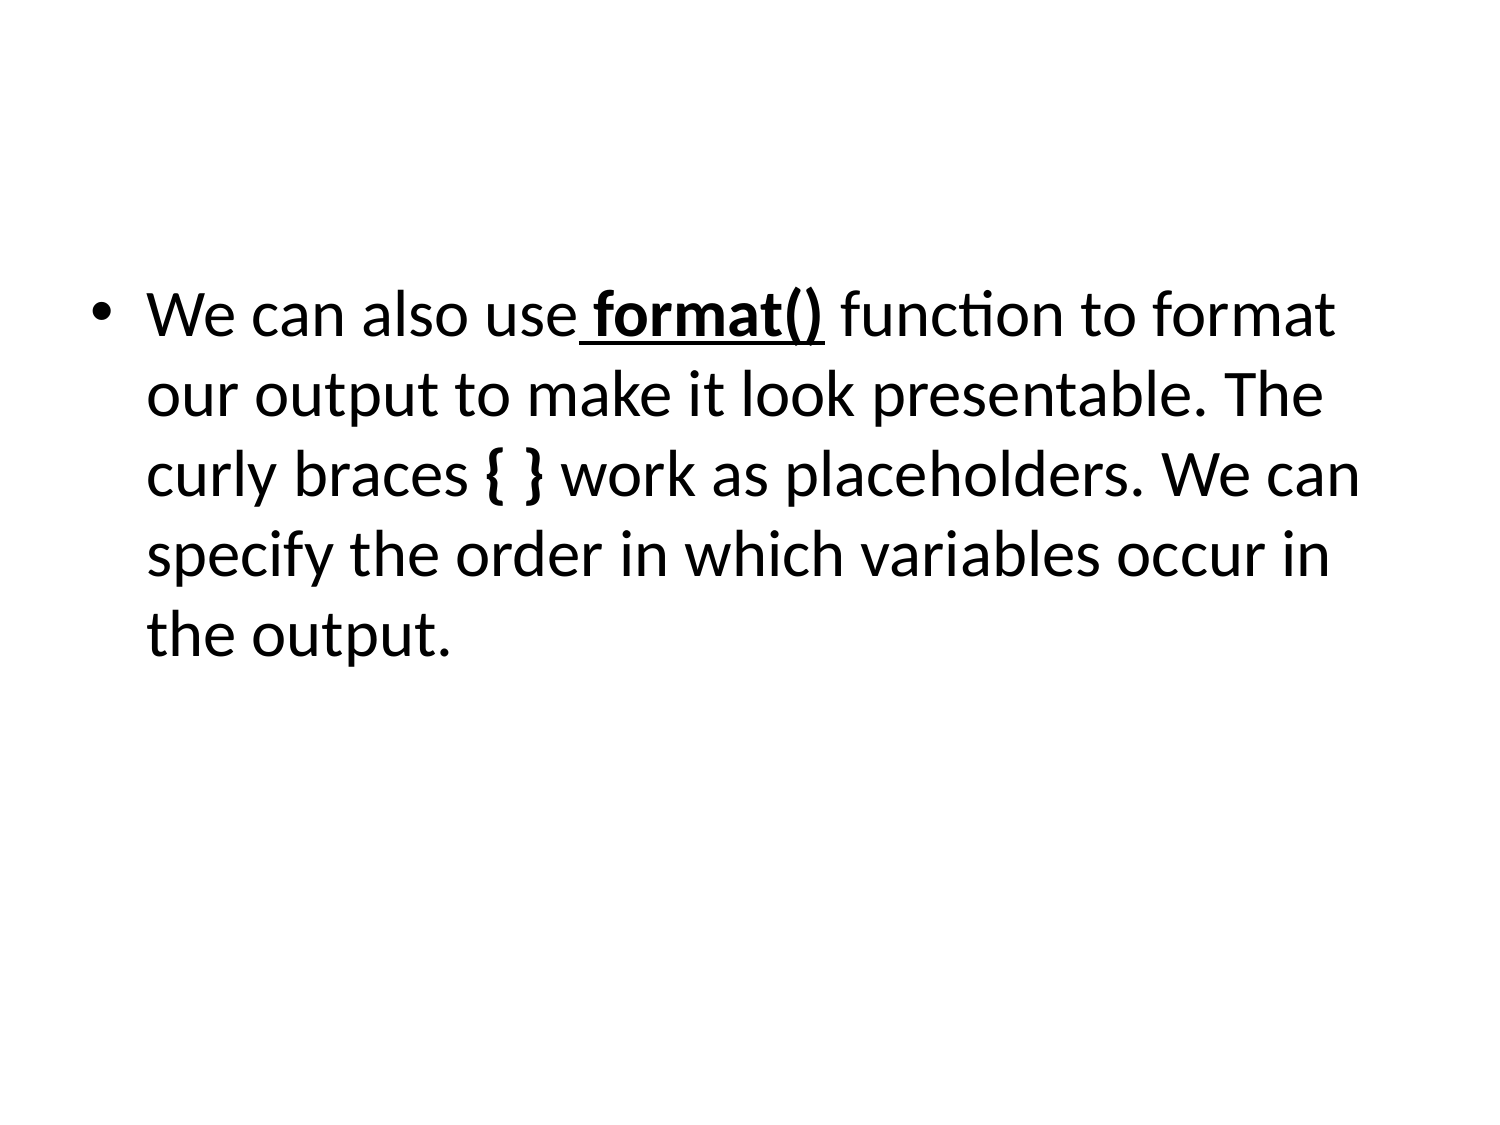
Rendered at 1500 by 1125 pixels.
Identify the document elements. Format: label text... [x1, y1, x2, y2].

list We can also use format() function to format our output to make it look presentable. The curly braces { } work as placeholders. We can specify the order in which variables occur in the output. [75, 262, 1425, 1005]
